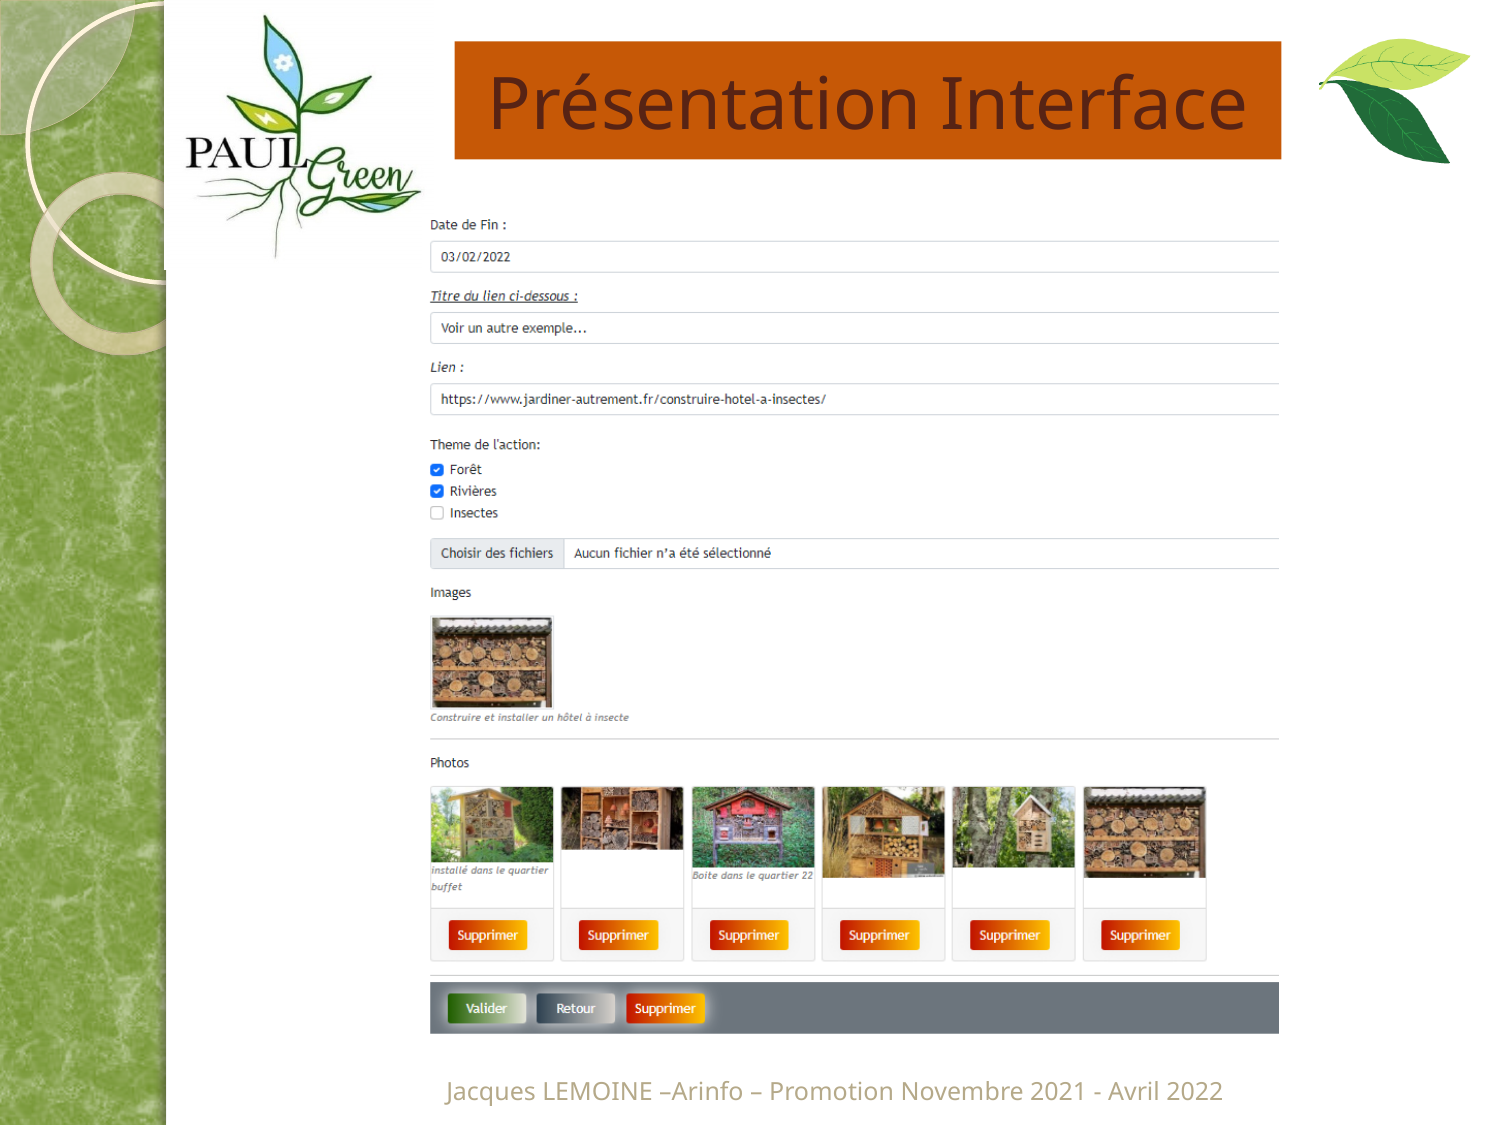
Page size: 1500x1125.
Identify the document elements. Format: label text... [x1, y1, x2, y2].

footer Jacques LEMOINE –Arinfo – Promotion Novembre 2021 - Avril 2022 [171, 1056, 1500, 1113]
picture [1319, 27, 1477, 171]
title Présentation Interface [454, 41, 1282, 160]
picture [163, 0, 1279, 1042]
